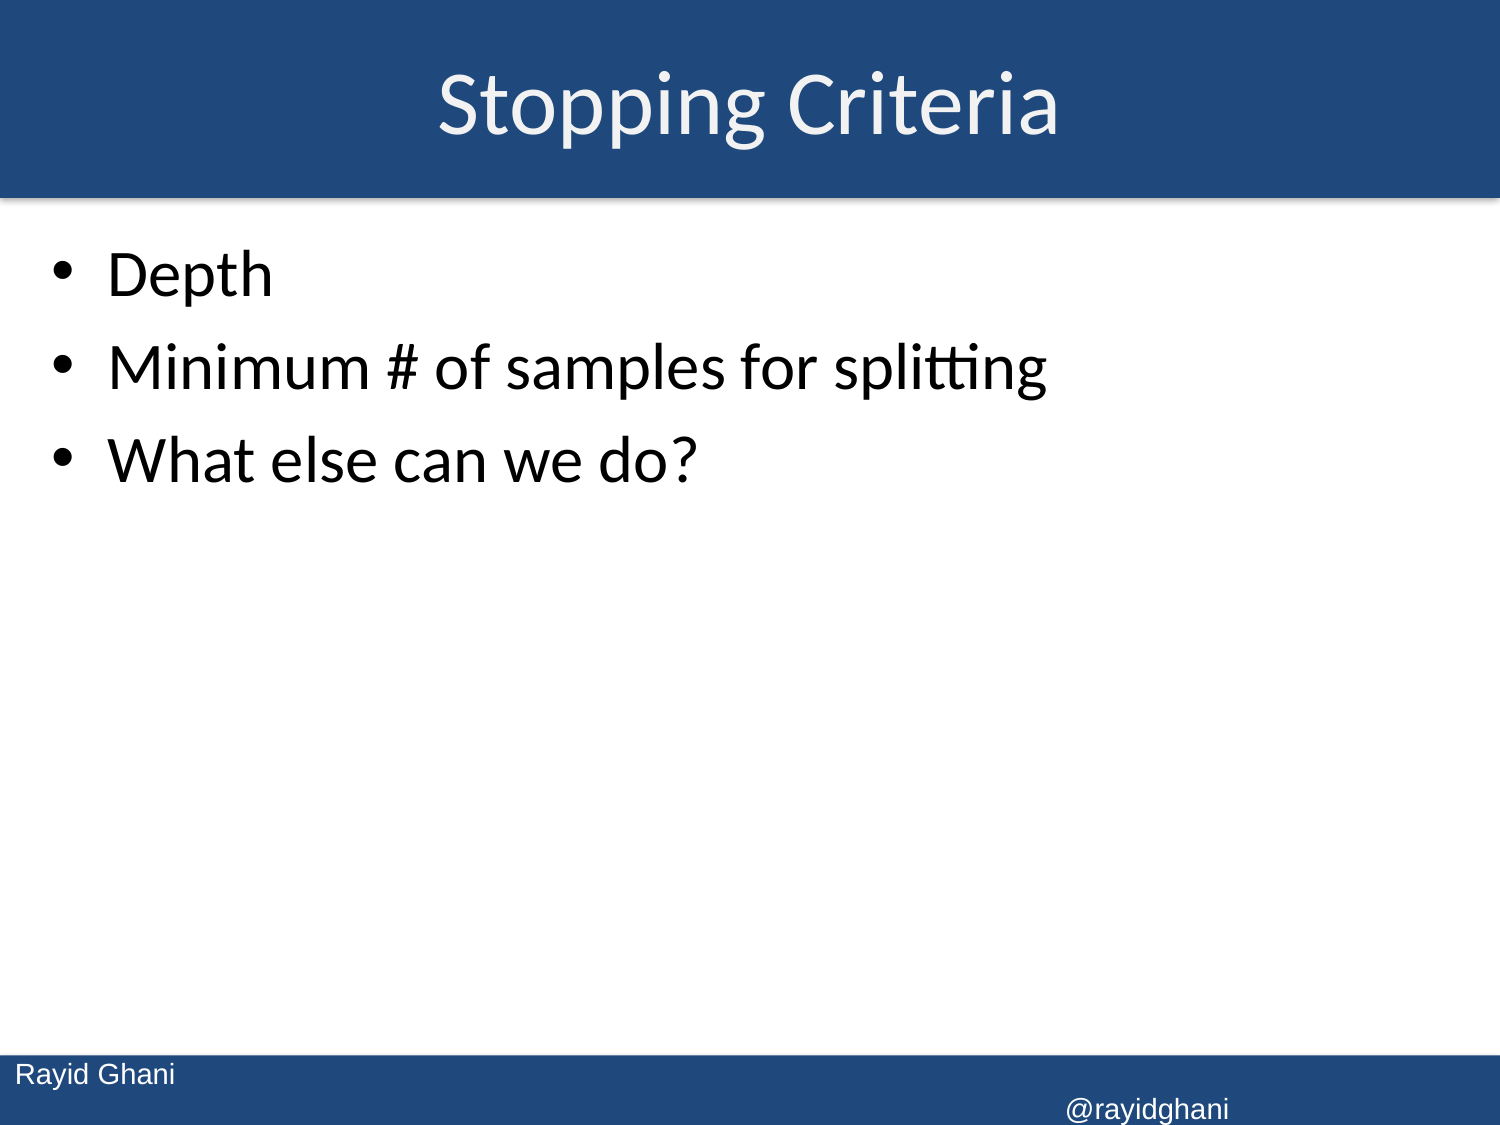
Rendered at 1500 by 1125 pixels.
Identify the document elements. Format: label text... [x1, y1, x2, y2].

list Depth Minimum # of samples for splitting What else can we do? [36, 222, 1472, 1035]
title Stopping Criteria [0, 3, 1500, 192]
